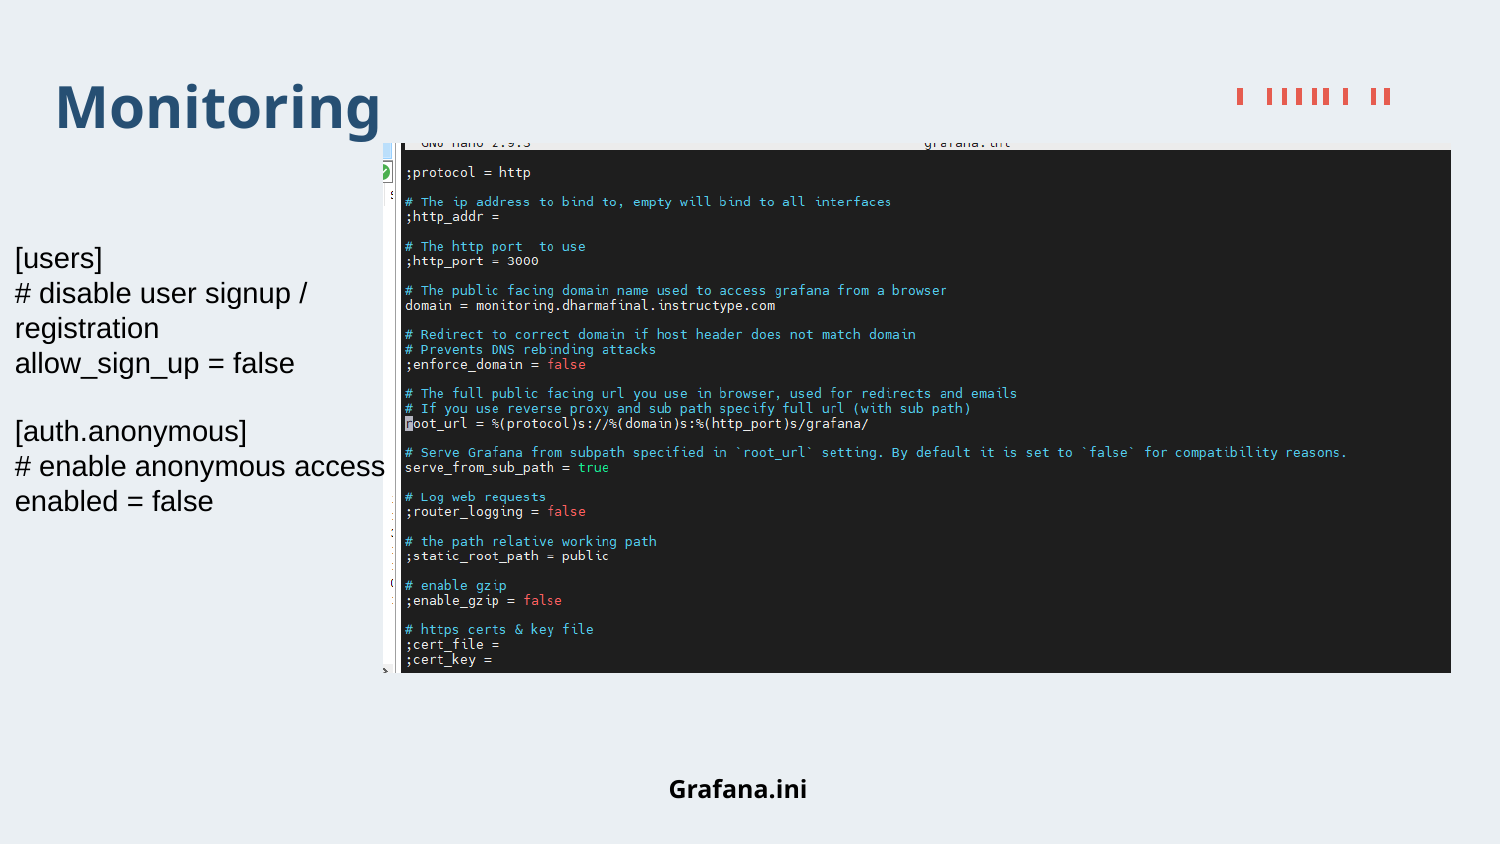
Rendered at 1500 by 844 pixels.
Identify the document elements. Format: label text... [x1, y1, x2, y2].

text_box [users] # disable user signup / registration allow_sign_up = false [0, 232, 362, 387]
text_box Grafana.ini [508, 745, 946, 819]
text_box [auth.anonymous] # enable anonymous access enabled = false [0, 405, 377, 525]
title Monitoring [39, 25, 727, 156]
picture [382, 142, 1452, 673]
